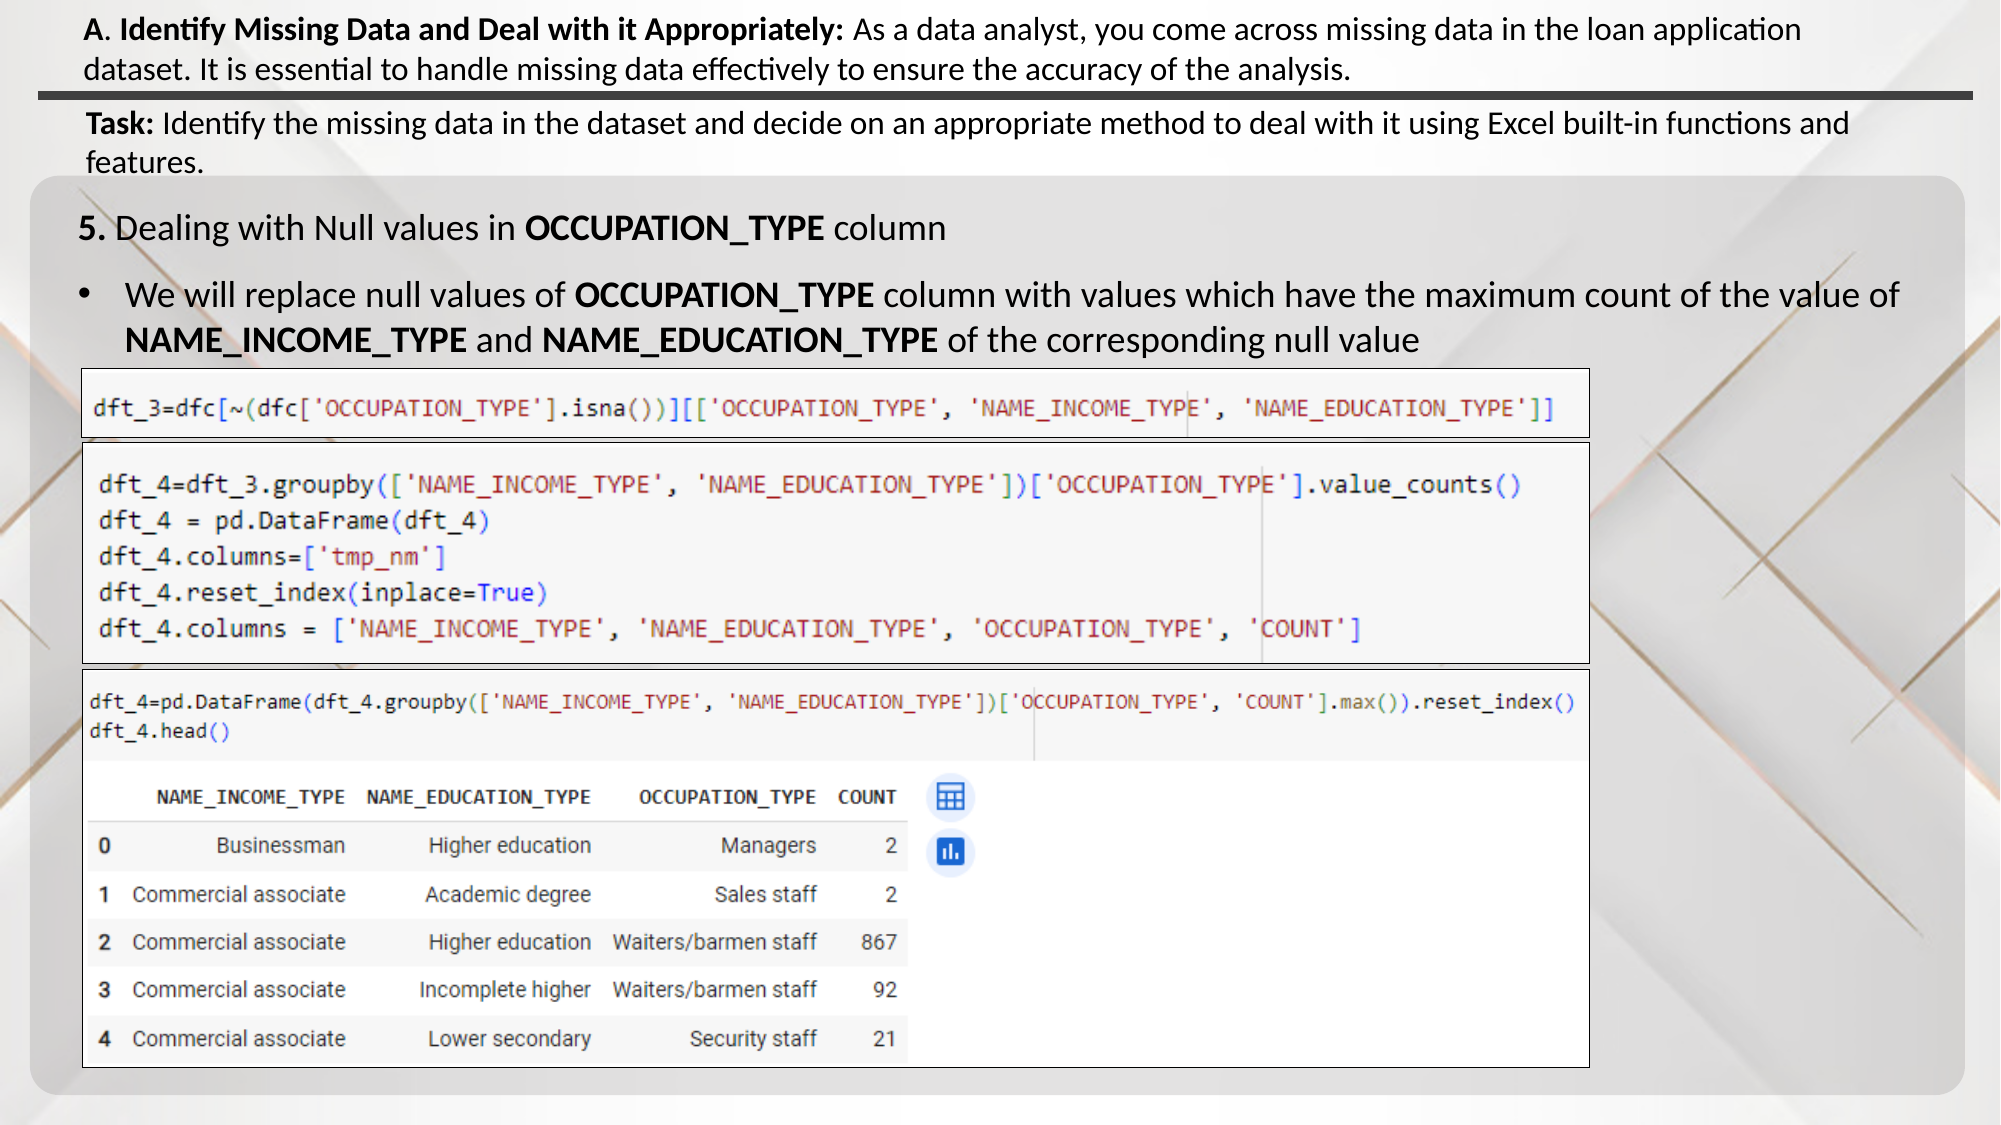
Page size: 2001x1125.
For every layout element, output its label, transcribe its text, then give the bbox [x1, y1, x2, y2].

text_box 5. Dealing with Null values in OCCUPATION_TYPE column [63, 195, 1000, 256]
picture [81, 368, 1590, 438]
picture [82, 442, 1590, 664]
text_box [28, 174, 1966, 1097]
picture [0, 0, 2001, 1125]
picture [82, 669, 1590, 1068]
text_box Task: Identify the missing data in the dataset and decide on an appropriate method to deal with it using Excel built-in functions and features. [71, 100, 1917, 188]
text_box We will replace null values of OCCUPATION_TYPE column with values which have the maximum count of the value of NAME_INCOME_TYPE and NAME_EDUCATION_TYPE of the corresponding null value [63, 262, 1929, 368]
text_box A. Identify Missing Data and Deal with it Appropriately: As a data analyst, you come across missing data in the loan application dataset. It is essential to handle missing data effectively to ensure the accuracy of the analysis. [68, 0, 1917, 95]
